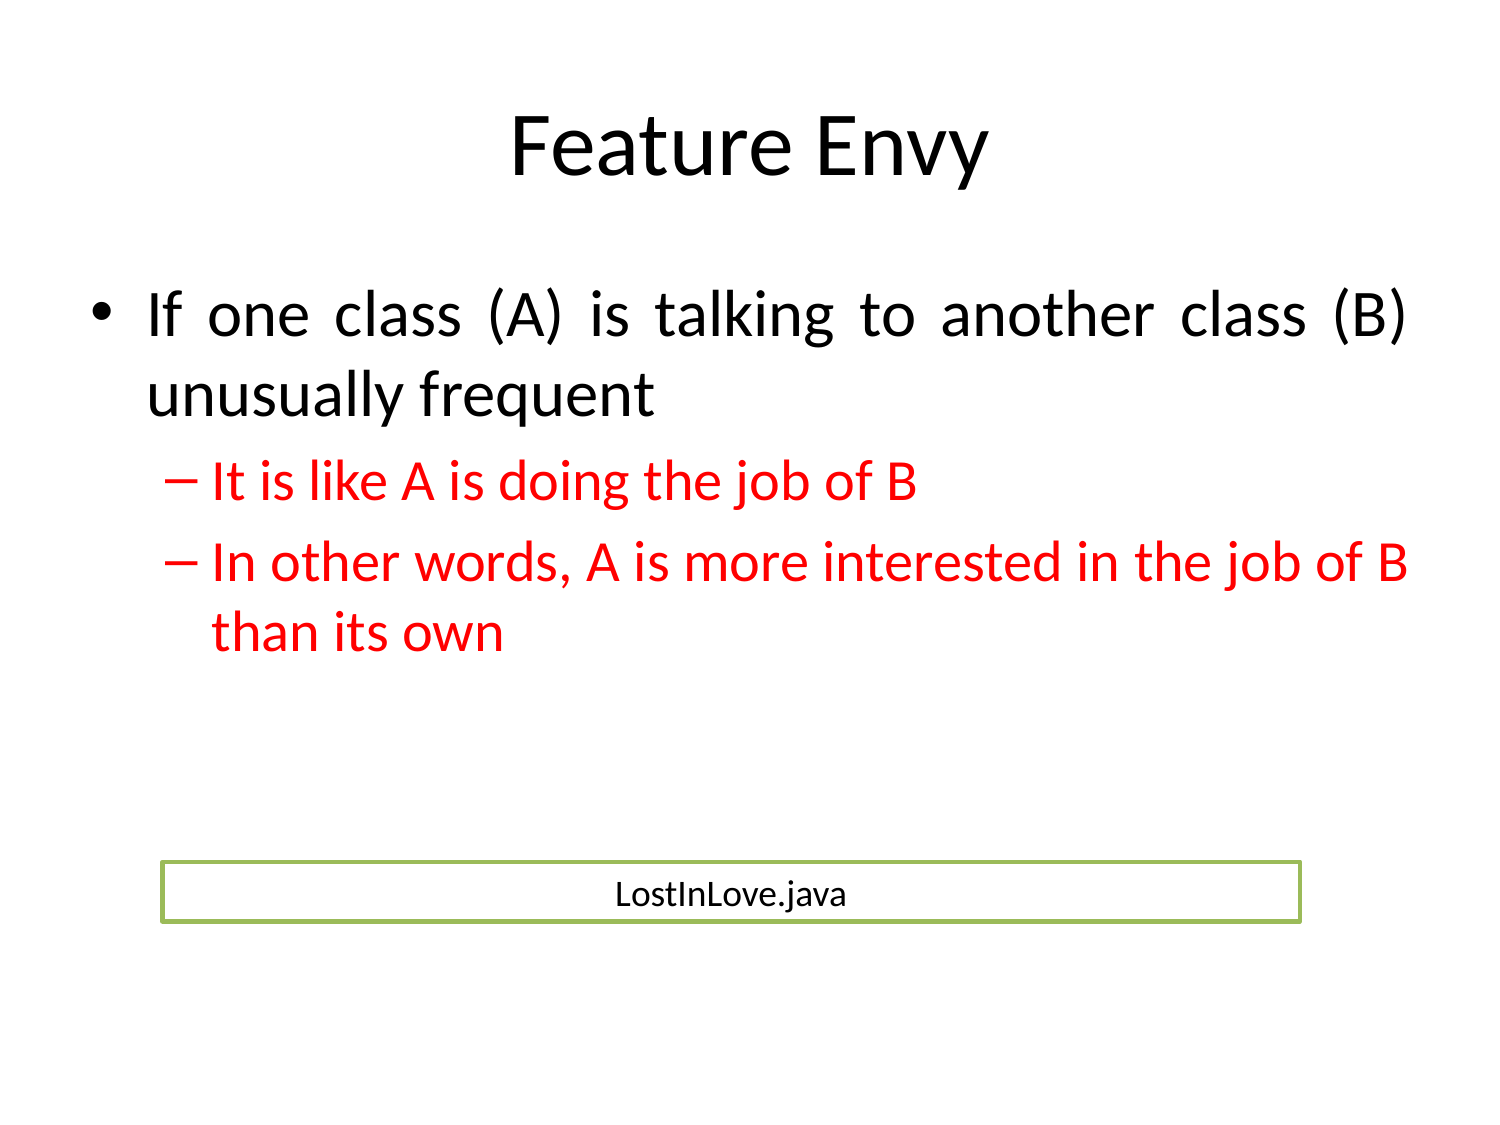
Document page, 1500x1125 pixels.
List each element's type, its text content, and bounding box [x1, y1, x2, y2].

title Feature Envy [75, 45, 1425, 233]
list If one class (A) is talking to another class (B) unusually frequent It is like A is doing the job of B In other words, A is more interested in the job of B than its own [75, 262, 1425, 1005]
text_box LostInLove.java [160, 860, 1302, 924]
